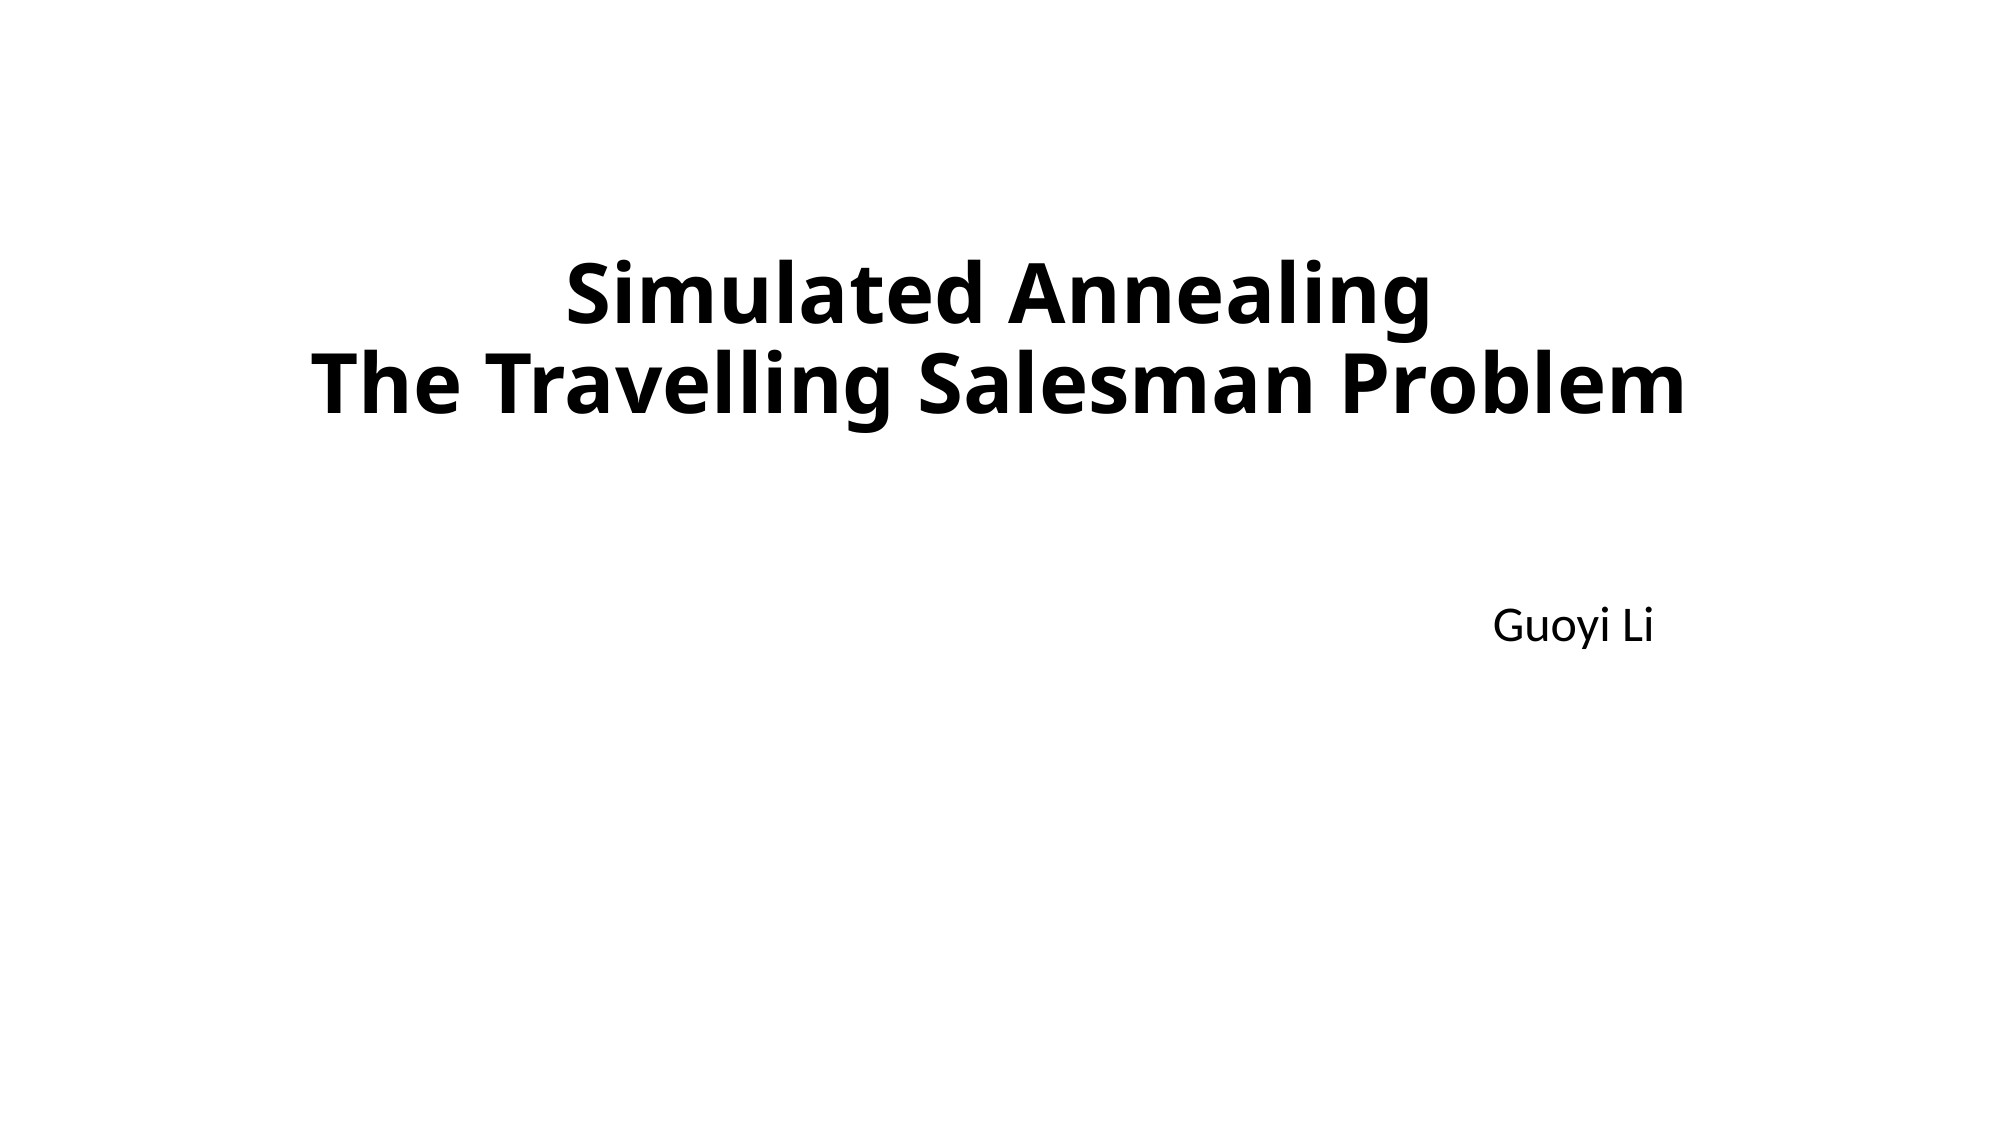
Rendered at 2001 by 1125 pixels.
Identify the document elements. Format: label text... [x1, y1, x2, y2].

title Simulated Annealing The Travelling Salesman Problem [249, 184, 1750, 576]
subtitle Guoyi Li [249, 590, 1750, 863]
